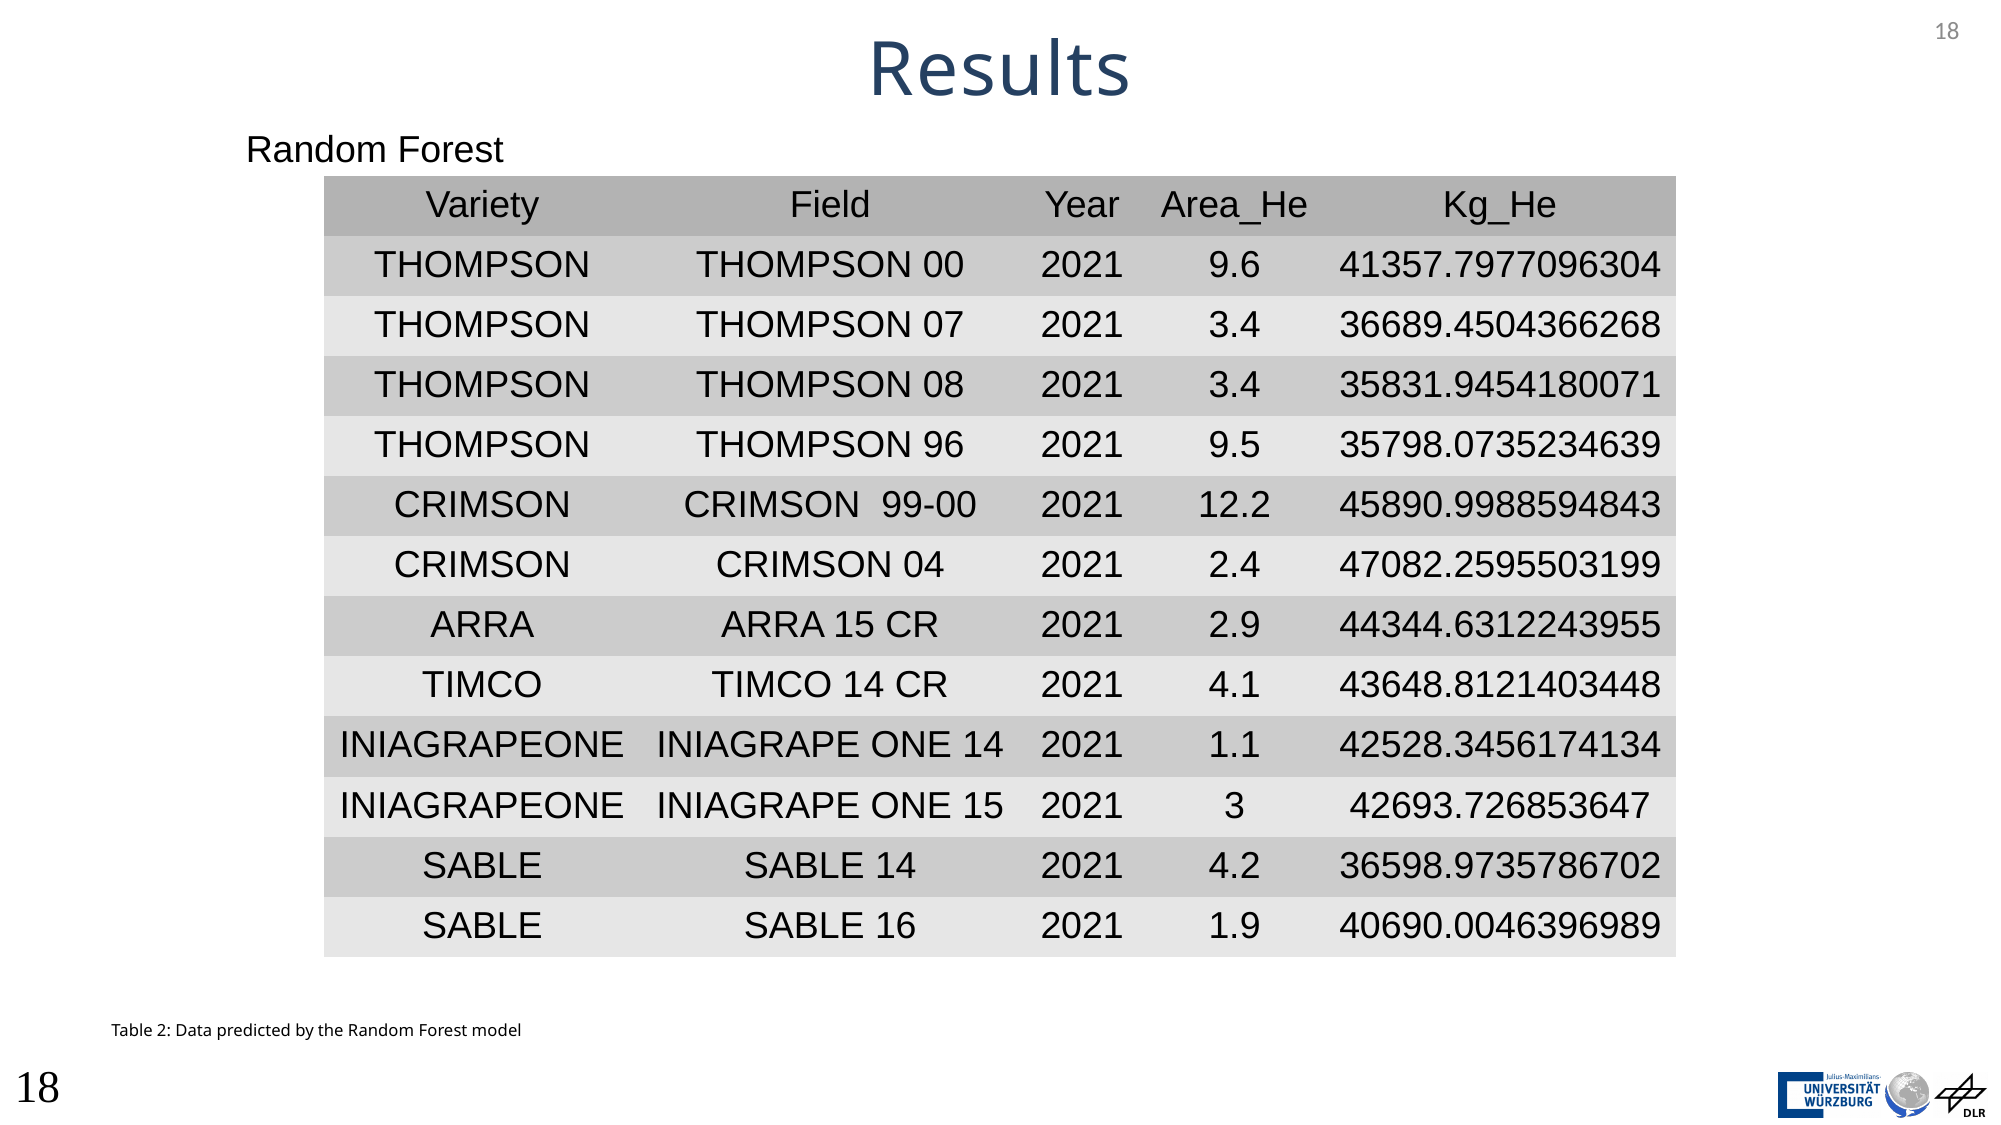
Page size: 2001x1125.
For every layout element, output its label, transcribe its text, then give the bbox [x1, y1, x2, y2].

table_header Area_He [1145, 176, 1324, 236]
table_cell CRIMSON 04 [641, 536, 1020, 596]
table_cell THOMPSON 08 [641, 356, 1020, 416]
table_cell ARRA [324, 596, 641, 656]
table_cell CRIMSON [324, 536, 641, 596]
table_cell 2021 [1020, 416, 1145, 476]
table_cell 1.9 [1145, 897, 1324, 957]
table_cell 35798.0735234639 [1324, 416, 1676, 476]
table_cell SABLE [324, 837, 641, 897]
table_cell 2021 [1020, 236, 1145, 296]
table_cell SABLE 14 [641, 837, 1020, 897]
text_box Random Forest [74, 118, 675, 176]
picture [1933, 1072, 1988, 1118]
table_cell 45890.9988594843 [1324, 476, 1676, 536]
table_cell THOMPSON [324, 236, 641, 296]
table_header Variety [324, 176, 641, 236]
table_header Kg_He [1324, 176, 1676, 236]
table_cell THOMPSON 96 [641, 416, 1020, 476]
picture [1885, 1072, 1930, 1118]
text_box Table 2: Data predicted by the Random Forest model [96, 1012, 600, 1048]
text_box Results [155, 0, 1844, 111]
table_cell THOMPSON [324, 296, 641, 356]
table_cell 2021 [1020, 716, 1145, 777]
table_cell THOMPSON [324, 416, 641, 476]
table_cell 40690.0046396989 [1324, 897, 1676, 957]
table_cell 42528.3456174134 [1324, 716, 1676, 777]
table_header Year [1020, 176, 1145, 236]
table_cell 4.1 [1145, 656, 1324, 716]
table_cell 2021 [1020, 777, 1145, 837]
picture [1778, 1072, 1881, 1118]
table_cell TIMCO [324, 656, 641, 716]
table_cell SABLE [324, 897, 641, 957]
text_box [243, 198, 1112, 1002]
table_cell 41357.7977096304 [1324, 236, 1676, 296]
table_cell 1.1 [1145, 716, 1324, 777]
table_cell INIAGRAPE ONE 15 [641, 777, 1020, 837]
table_cell INIAGRAPEONE [324, 716, 641, 777]
table_cell CRIMSON [324, 476, 641, 536]
table_cell 4.2 [1145, 837, 1324, 897]
table_cell 9.6 [1145, 236, 1324, 296]
table_cell 35831.9454180071 [1324, 356, 1676, 416]
table_cell SABLE 16 [641, 897, 1020, 957]
table_cell INIAGRAPEONE [324, 777, 641, 837]
table_header Field [641, 176, 1020, 236]
table_cell 42693.726853647 [1324, 777, 1676, 837]
table_cell THOMPSON 07 [641, 296, 1020, 356]
table_cell 43648.8121403448 [1324, 656, 1676, 716]
table_cell 3.4 [1145, 296, 1324, 356]
text_box <number> [1844, 10, 1975, 50]
table_cell 2.4 [1145, 536, 1324, 596]
table_cell 12.2 [1145, 476, 1324, 536]
table_cell 47082.2595503199 [1324, 536, 1676, 596]
table_cell 2021 [1020, 837, 1145, 897]
table_cell THOMPSON [324, 356, 641, 416]
table_cell 2.9 [1145, 596, 1324, 656]
table_cell THOMPSON 00 [641, 236, 1020, 296]
table_cell 2021 [1020, 296, 1145, 356]
table_cell INIAGRAPE ONE 14 [641, 716, 1020, 777]
table_cell 3 [1145, 777, 1324, 837]
table_cell 2021 [1020, 536, 1145, 596]
table_cell 2021 [1020, 356, 1145, 416]
table_cell 2021 [1020, 656, 1145, 716]
table_cell 36598.9735786702 [1324, 837, 1676, 897]
table_cell 44344.6312243955 [1324, 596, 1676, 656]
table_cell 3.4 [1145, 356, 1324, 416]
table_cell CRIMSON 99-00 [641, 476, 1020, 536]
table_cell 2021 [1020, 596, 1145, 656]
table_cell 9.5 [1145, 416, 1324, 476]
table_cell ARRA 15 CR [641, 596, 1020, 656]
table_cell 36689.4504366268 [1324, 296, 1676, 356]
table_cell 2021 [1020, 897, 1145, 957]
table_cell TIMCO 14 CR [641, 656, 1020, 716]
table_cell 2021 [1020, 476, 1145, 536]
